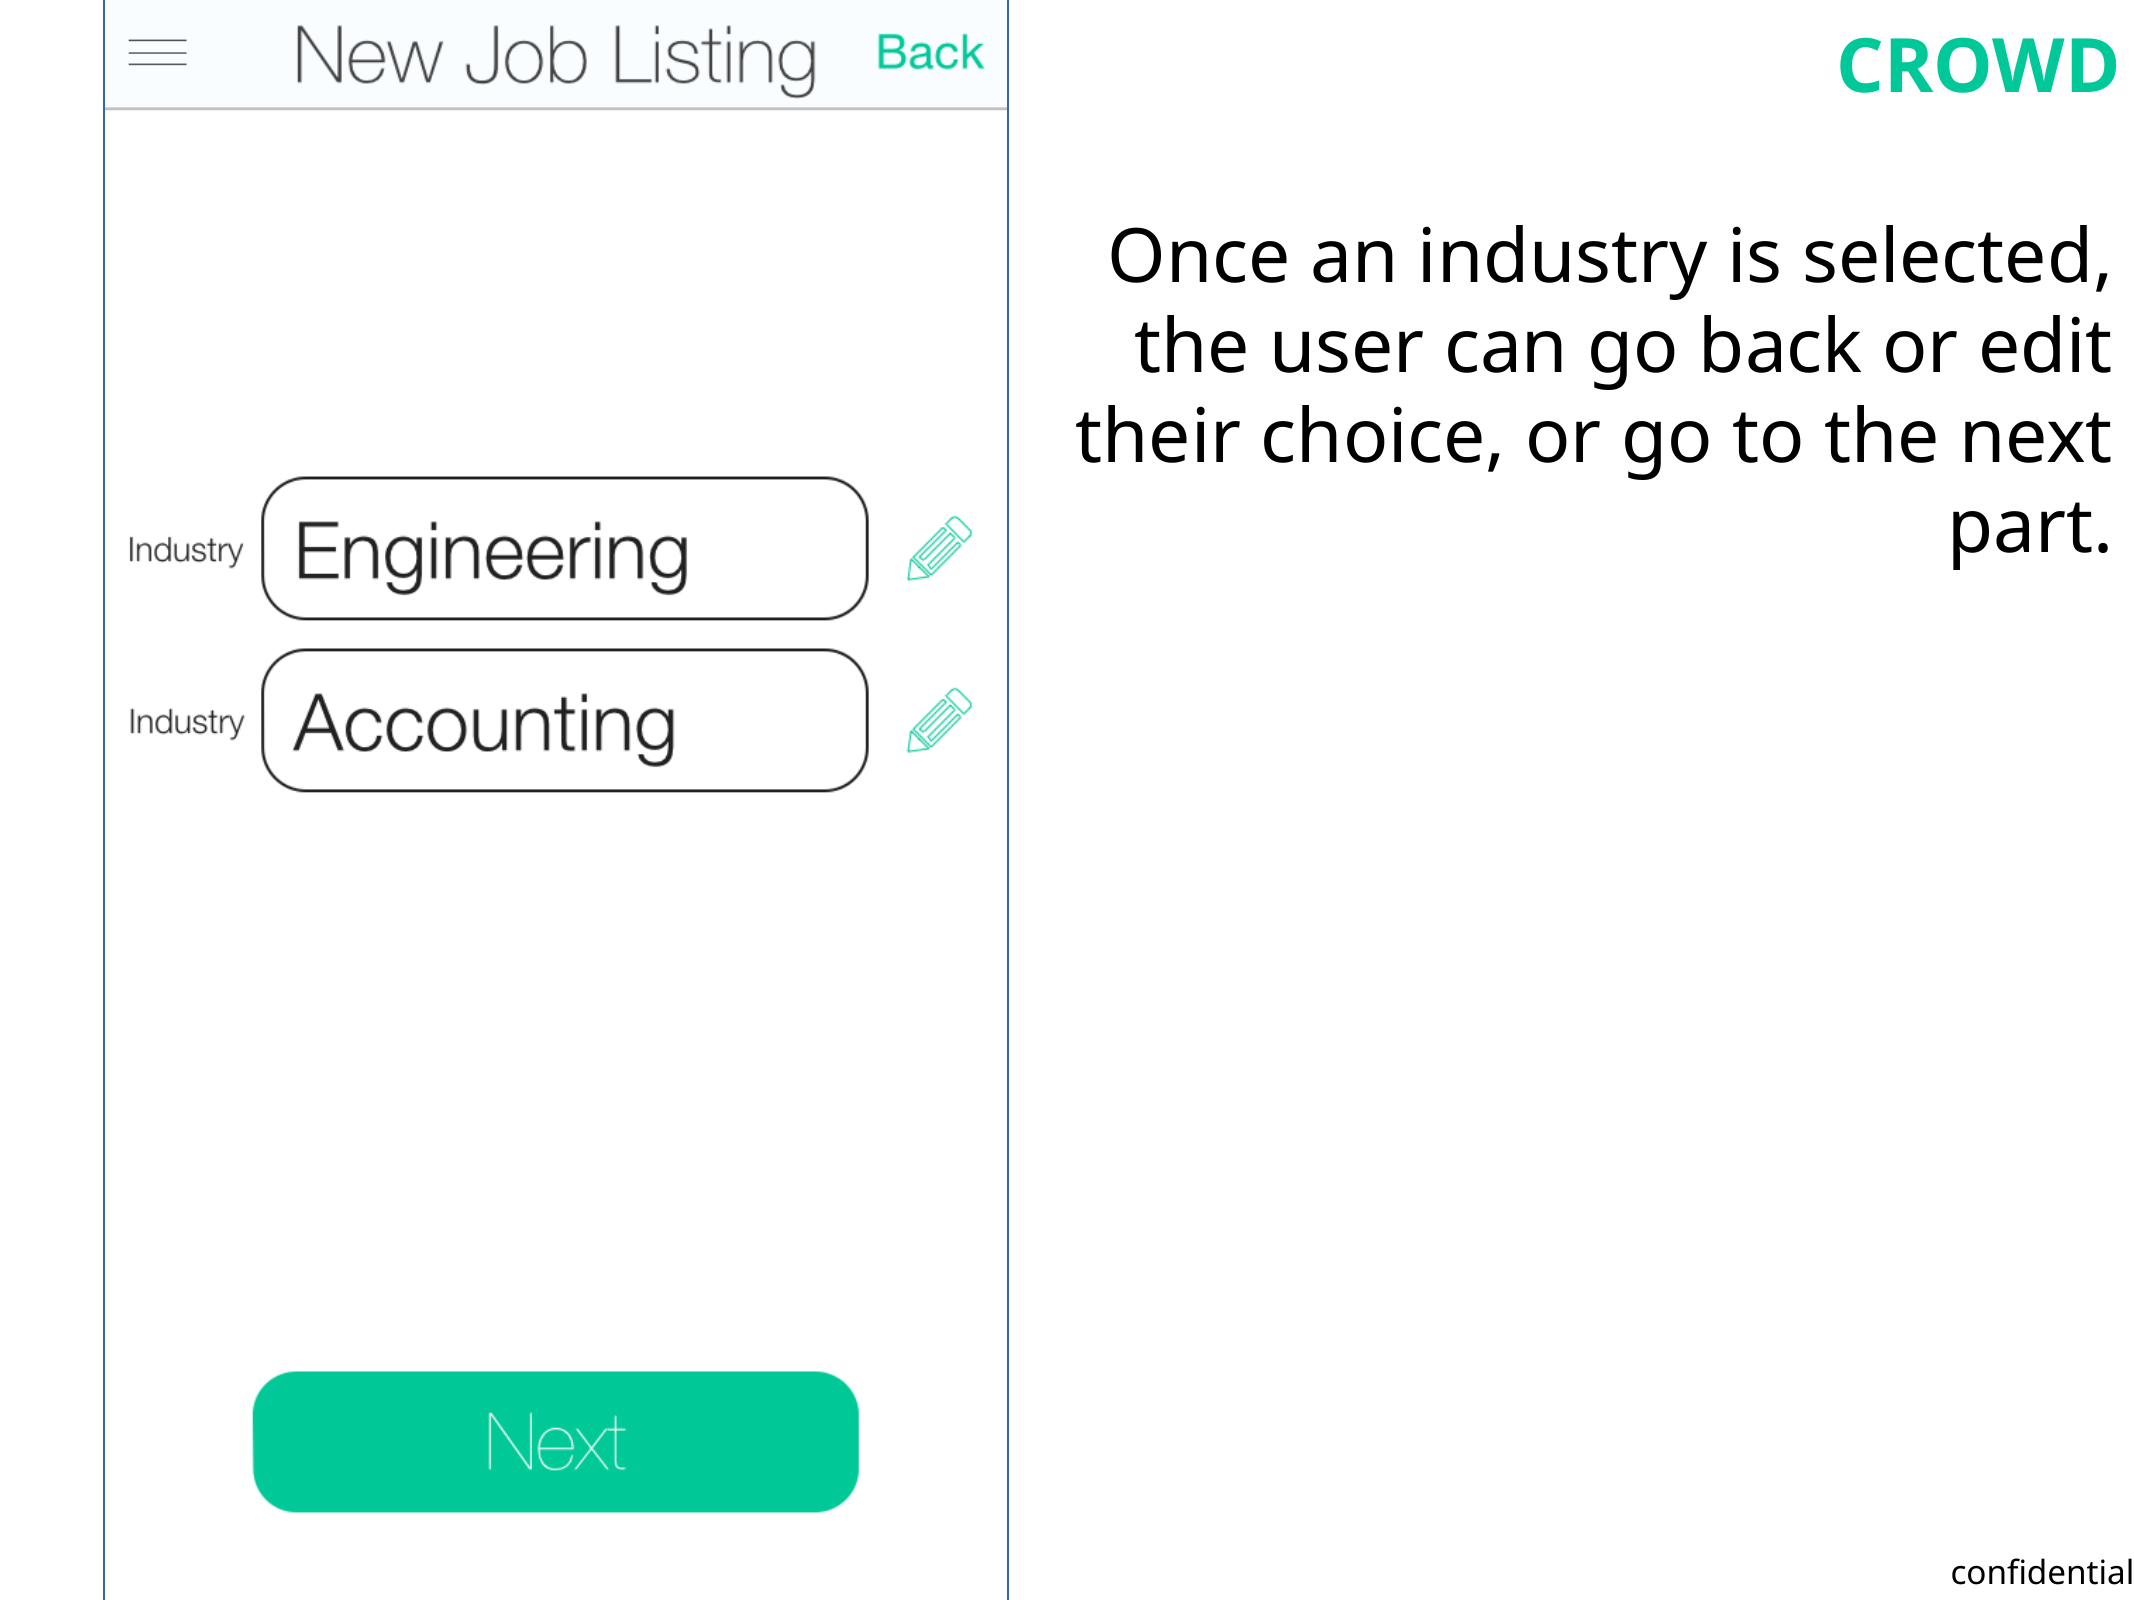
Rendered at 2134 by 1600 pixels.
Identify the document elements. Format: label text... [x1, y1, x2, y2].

picture [104, 0, 1007, 1600]
text_box Once an industry is selected, the user can go back or edit their choice, or go to the next part. [1015, 199, 2122, 576]
